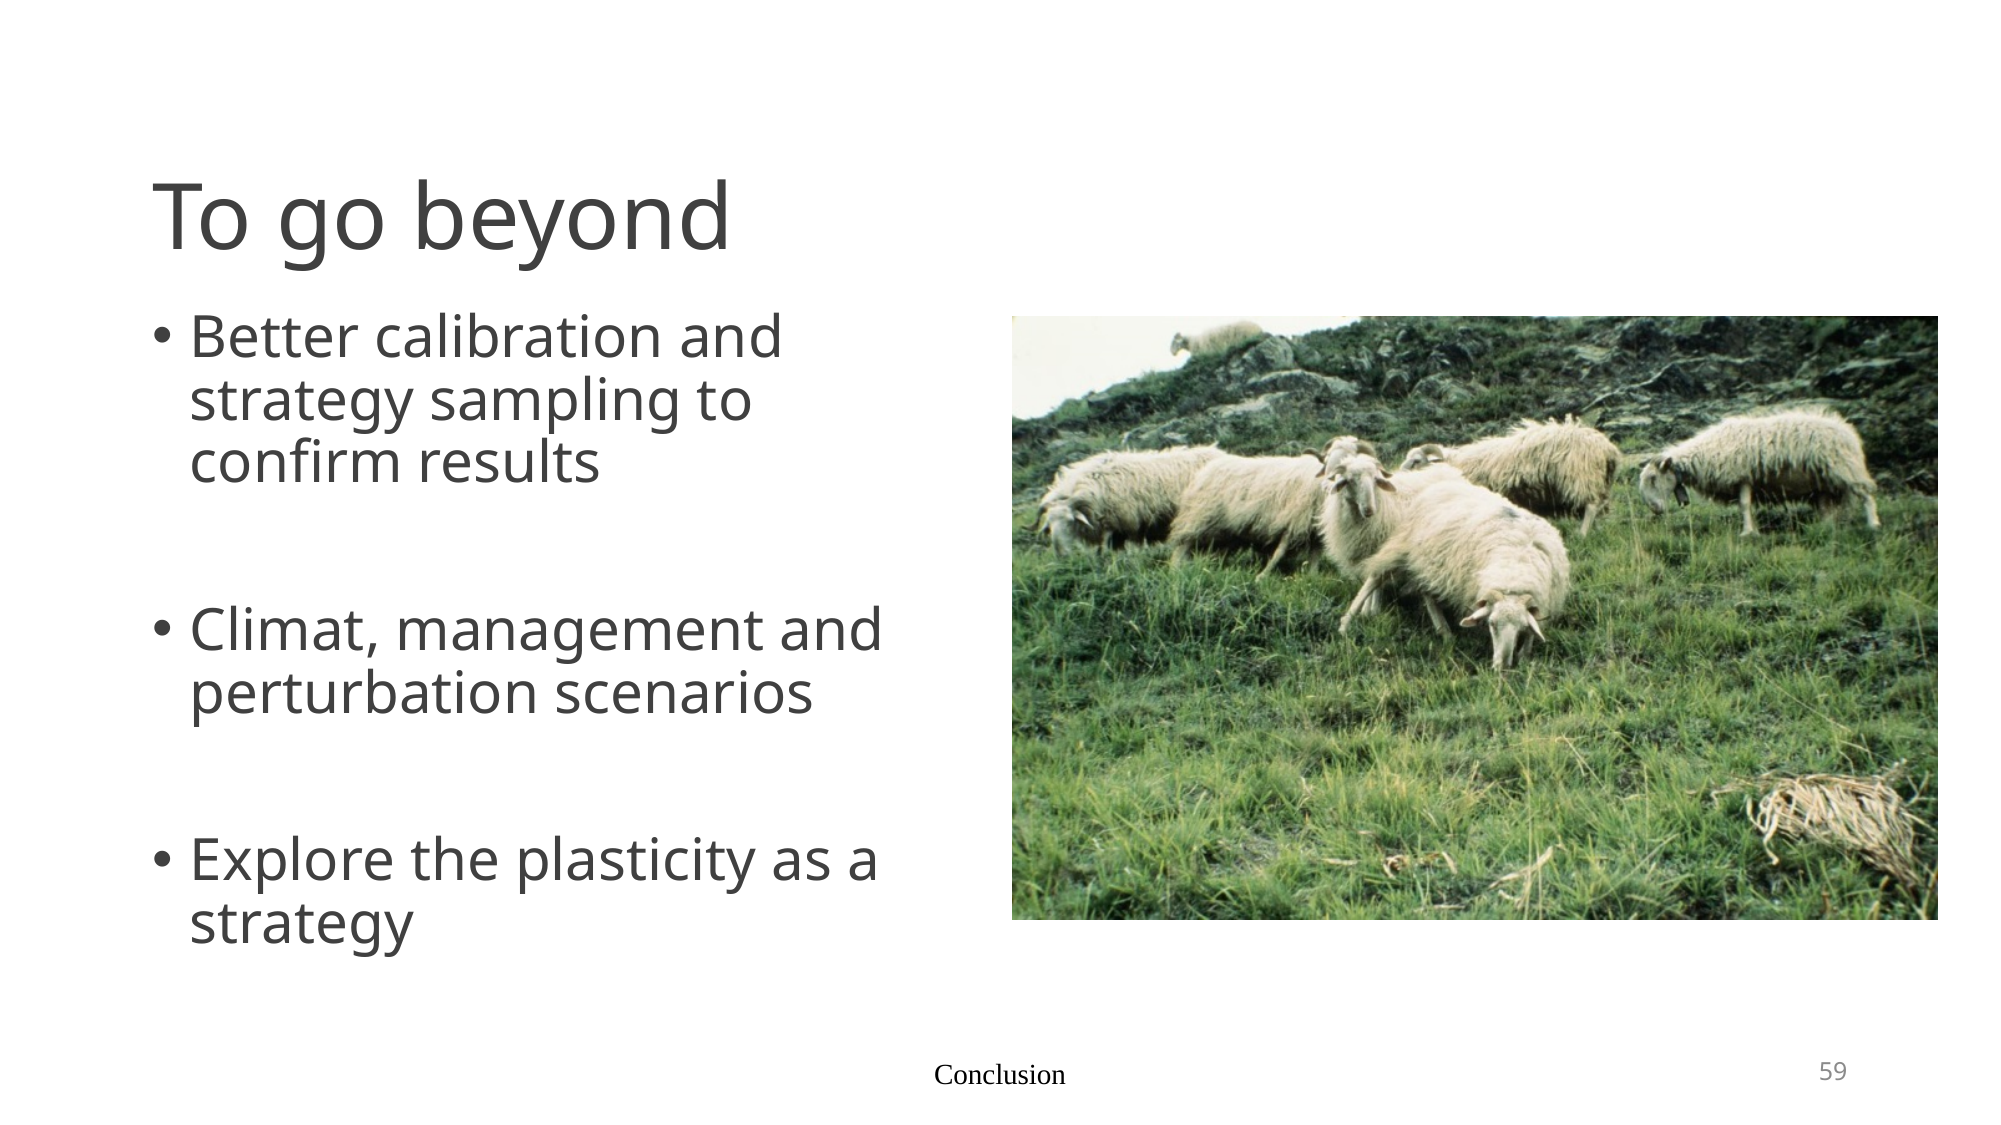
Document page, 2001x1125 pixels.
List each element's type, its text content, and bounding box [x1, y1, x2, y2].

slide_number 59 [1412, 1042, 1863, 1103]
list Better calibration and strategy sampling to confirm results Climat, management and perturbation scenarios Explore the plasticity as a strategy [137, 299, 988, 1014]
title To go beyond [137, 59, 1863, 278]
picture [1012, 316, 1938, 920]
footer Conclusion [662, 1042, 1338, 1103]
